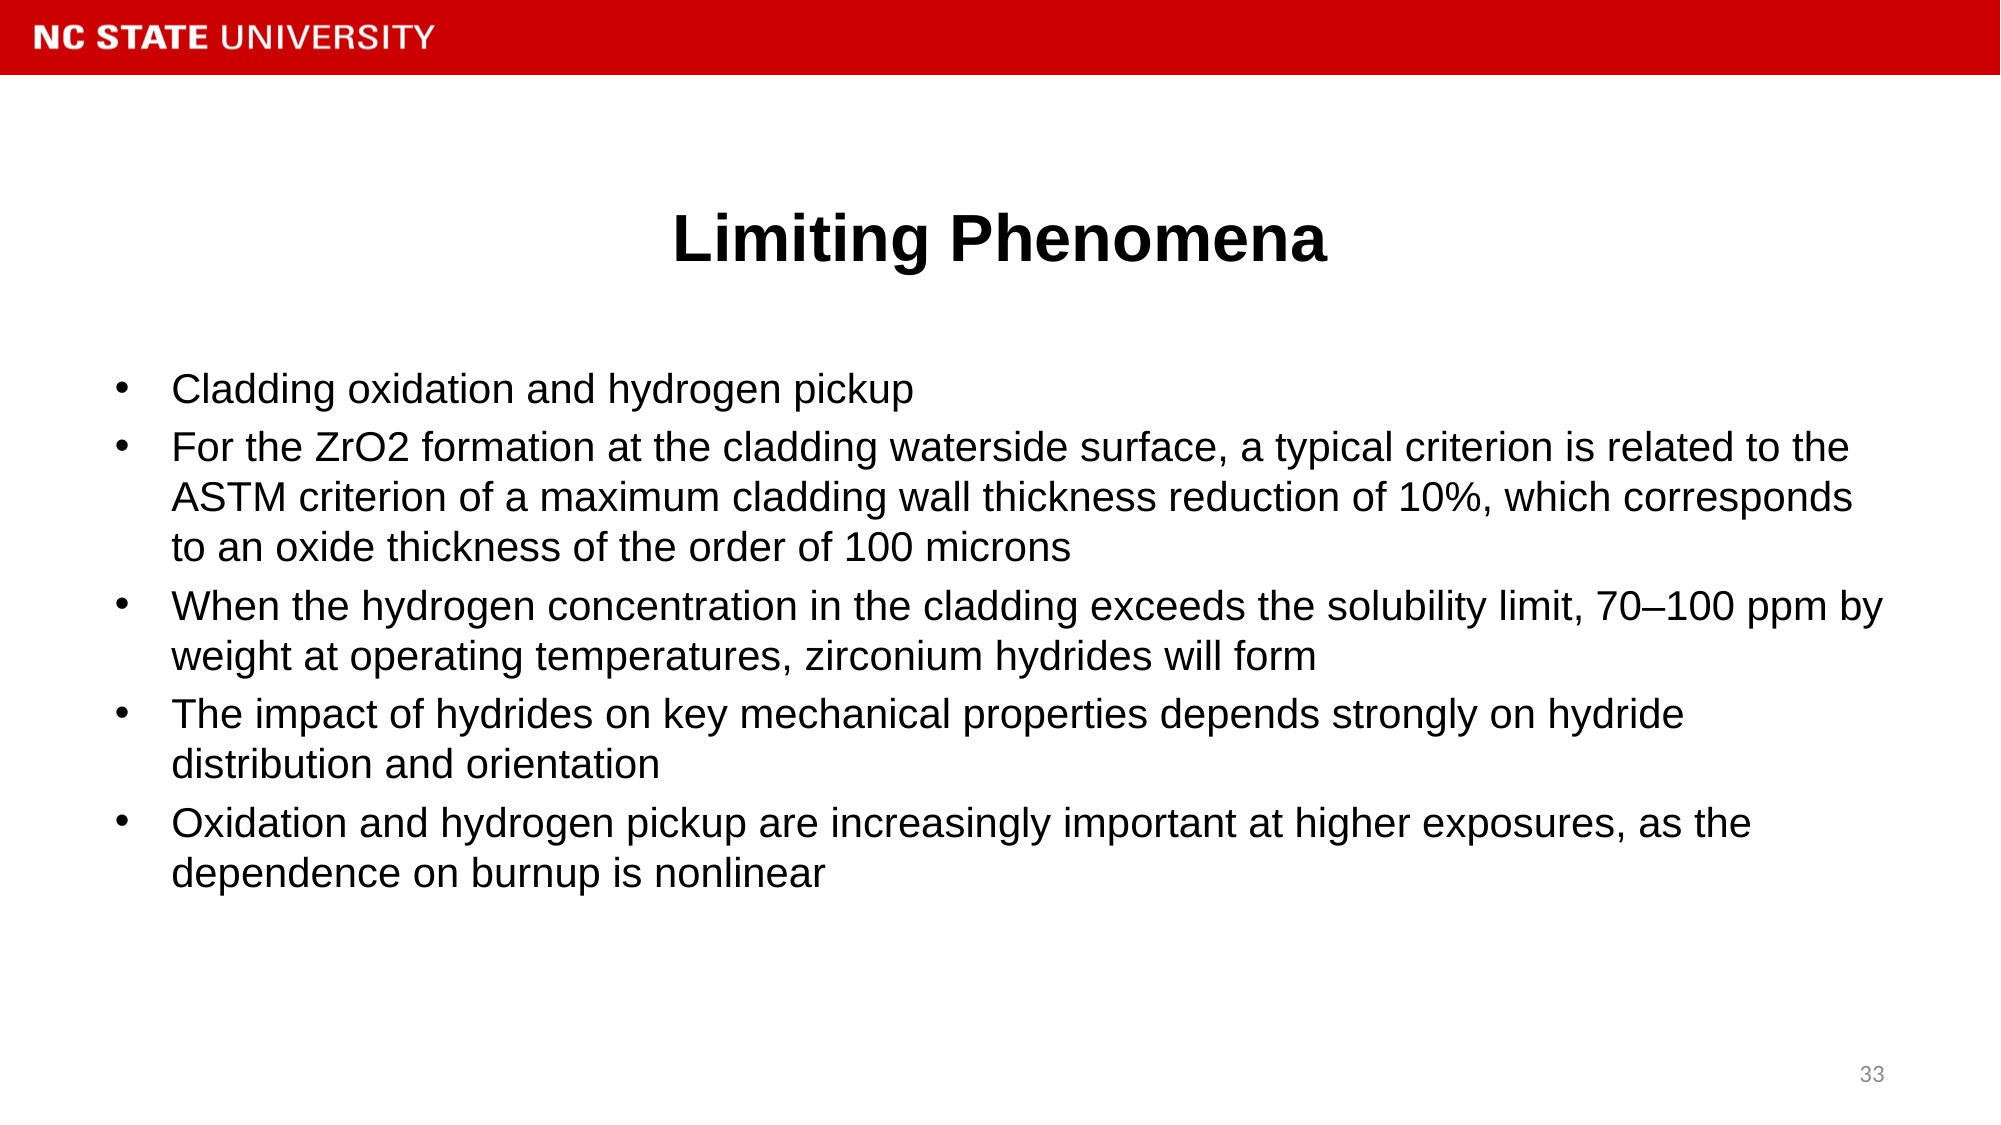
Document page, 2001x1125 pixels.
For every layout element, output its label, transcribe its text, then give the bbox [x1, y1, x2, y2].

title Limiting Phenomena [99, 147, 1900, 323]
slide_number 33 [1433, 1042, 1900, 1103]
picture [0, 0, 2000, 75]
list Cladding oxidation and hydrogen pickup For the ZrO2 formation at the cladding waterside surface, a typical criterion is related to the ASTM criterion of a maximum cladding wall thickness reduction of 10%, which corresponds to an oxide thickness of the order of 100 microns When the hydrogen concentration in the cladding exceeds the solubility limit, 70–100 ppm by weight at operating temperatures, zirconium hydrides will form The impact of hydrides on key mechanical properties depends strongly on hydride distribution and orientation Oxidation and hydrogen pickup are increasingly important at higher exposures, as the dependence on burnup is nonlinear [99, 354, 1900, 1005]
